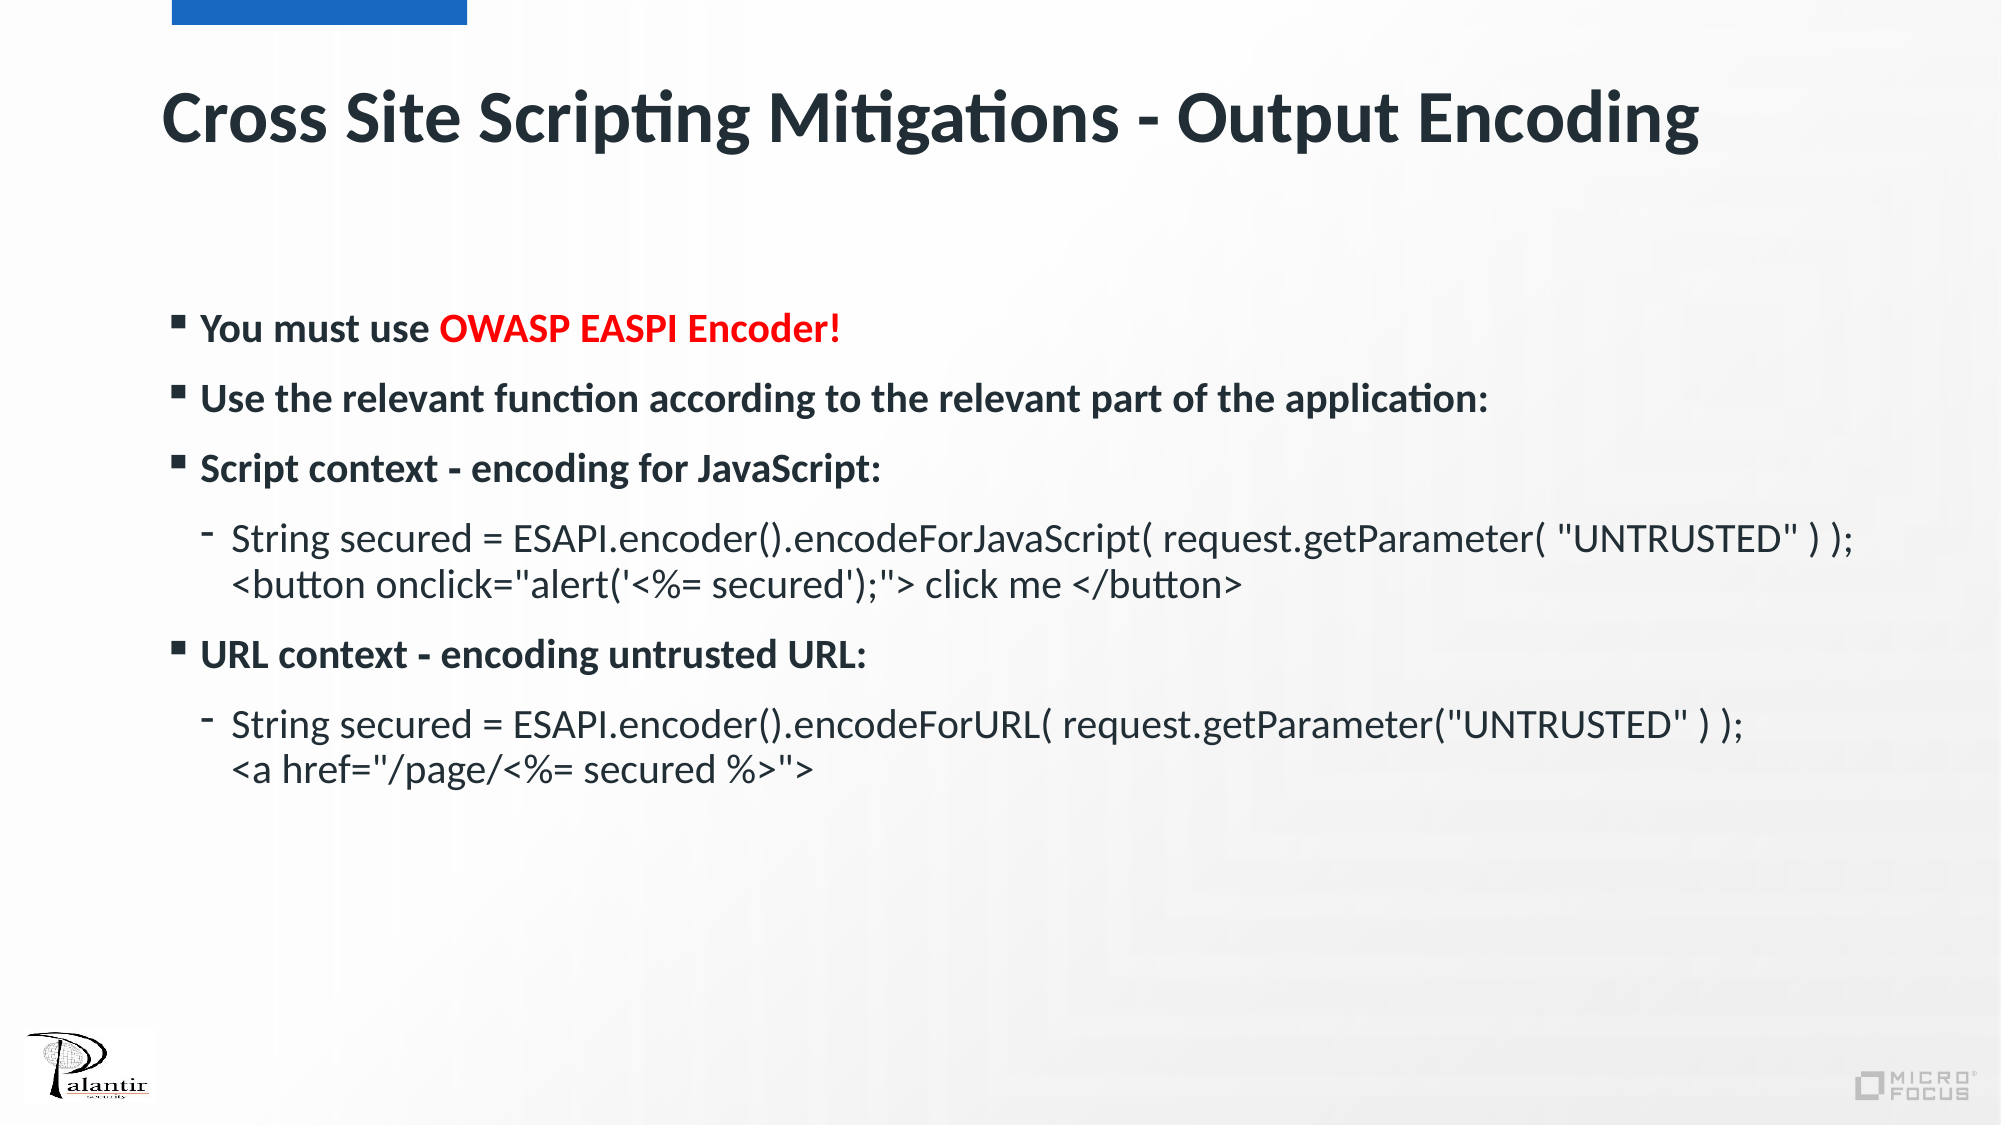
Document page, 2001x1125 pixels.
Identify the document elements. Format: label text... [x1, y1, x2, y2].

list You must use OWASP EASPI Encoder! Use the relevant function according to the relevant part of the application: Script context ‐ encoding for JavaScript: String secured = ESAPI.encoder().encodeForJavaScript( request.getParameter( "UNTRUSTED" ) ); <button onclick="alert('<%= secured');"> click me </button> URL context ‐ encoding untrusted URL: String secured = ESAPI.encoder().encodeForURL( request.getParameter("UNTRUSTED" ) ); <a href="/page/<%= secured %>"> [154, 298, 1882, 1014]
picture [24, 1029, 156, 1104]
title Cross Site Scripting Mitigations - Output Encoding [154, 69, 1848, 231]
